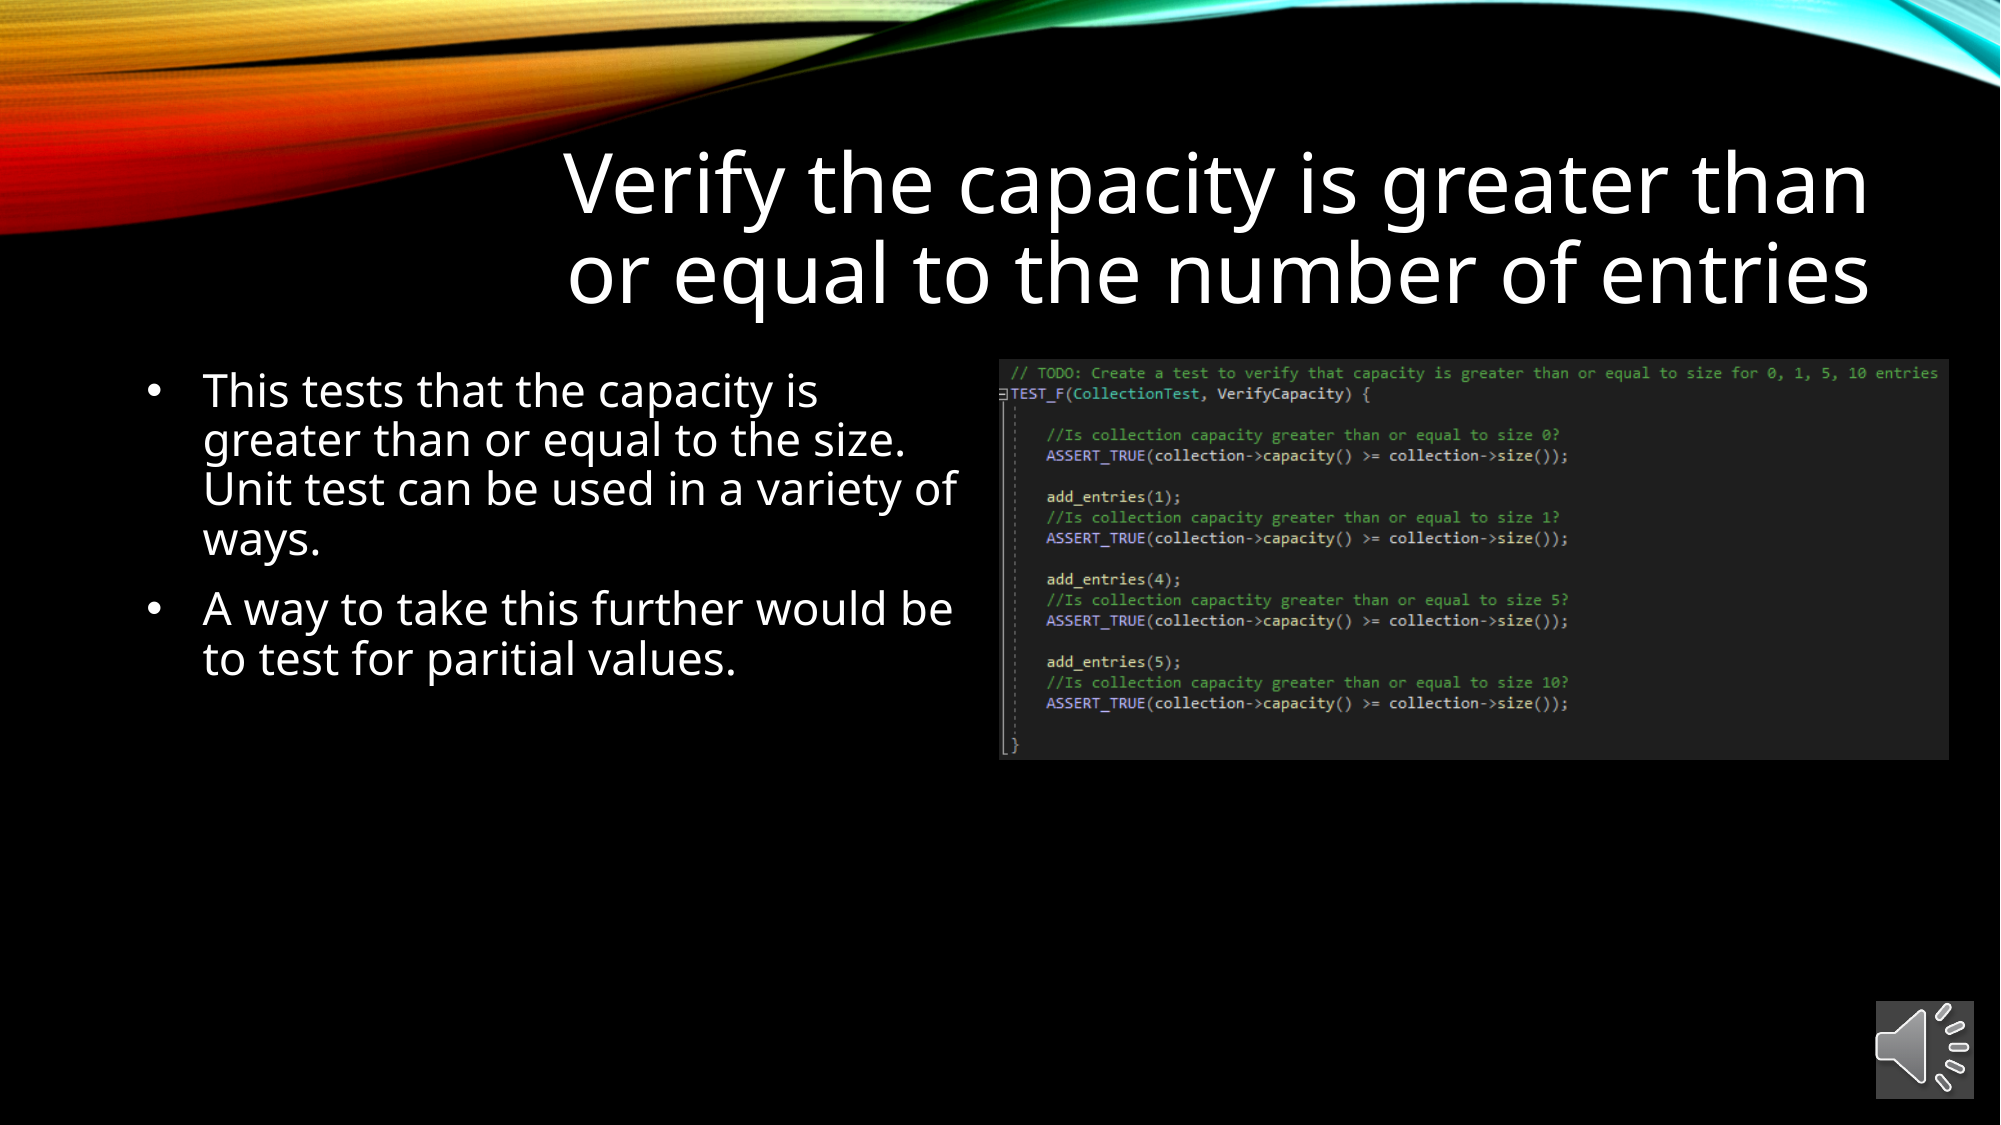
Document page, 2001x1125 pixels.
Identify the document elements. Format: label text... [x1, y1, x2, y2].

picture [1874, 999, 1976, 1101]
list This tests that the capacity is greater than or equal to the size. Unit test can be used in a variety of ways. A way to take this further would be to test for paritial values. [112, 360, 988, 1021]
picture [0, 0, 2000, 237]
title Verify the capacity is greater than or equal to the number of entries [474, 125, 1888, 338]
picture [999, 359, 1950, 761]
